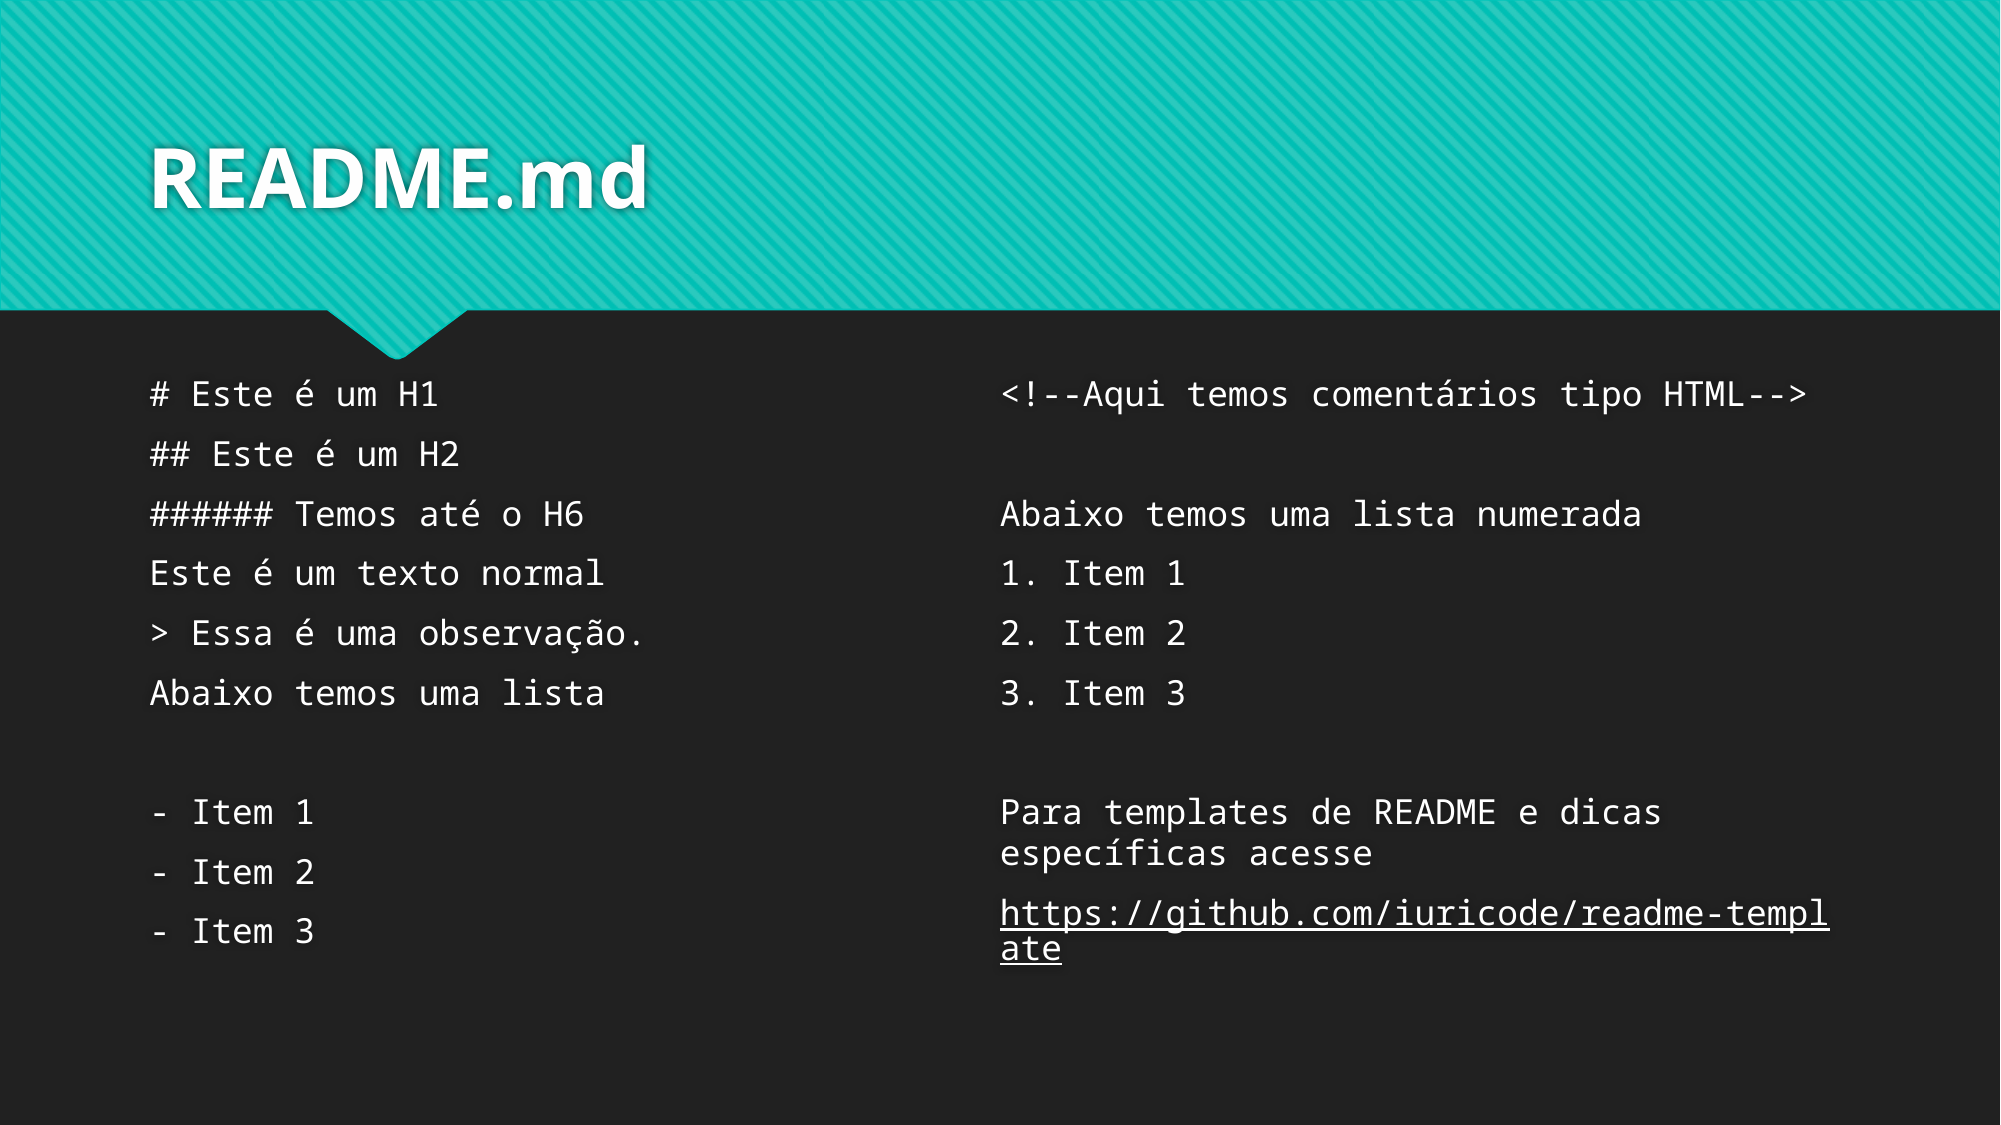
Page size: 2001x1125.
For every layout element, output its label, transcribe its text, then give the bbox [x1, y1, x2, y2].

list # Este é um H1 ## Este é um H2 ###### Temos até o H6 Este é um texto normal > Essa é uma observação. Abaixo temos uma lista - Item 1 - Item 2 - Item 3 <!--Aqui temos comentários tipo HTML--> Abaixo temos uma lista numerada 1. Item 1 2. Item 2 3. Item 3 Para templates de README e dicas específicas acesse https://github.com/iuricode/readme-template [134, 364, 1866, 1024]
title README.md [132, 73, 1868, 233]
